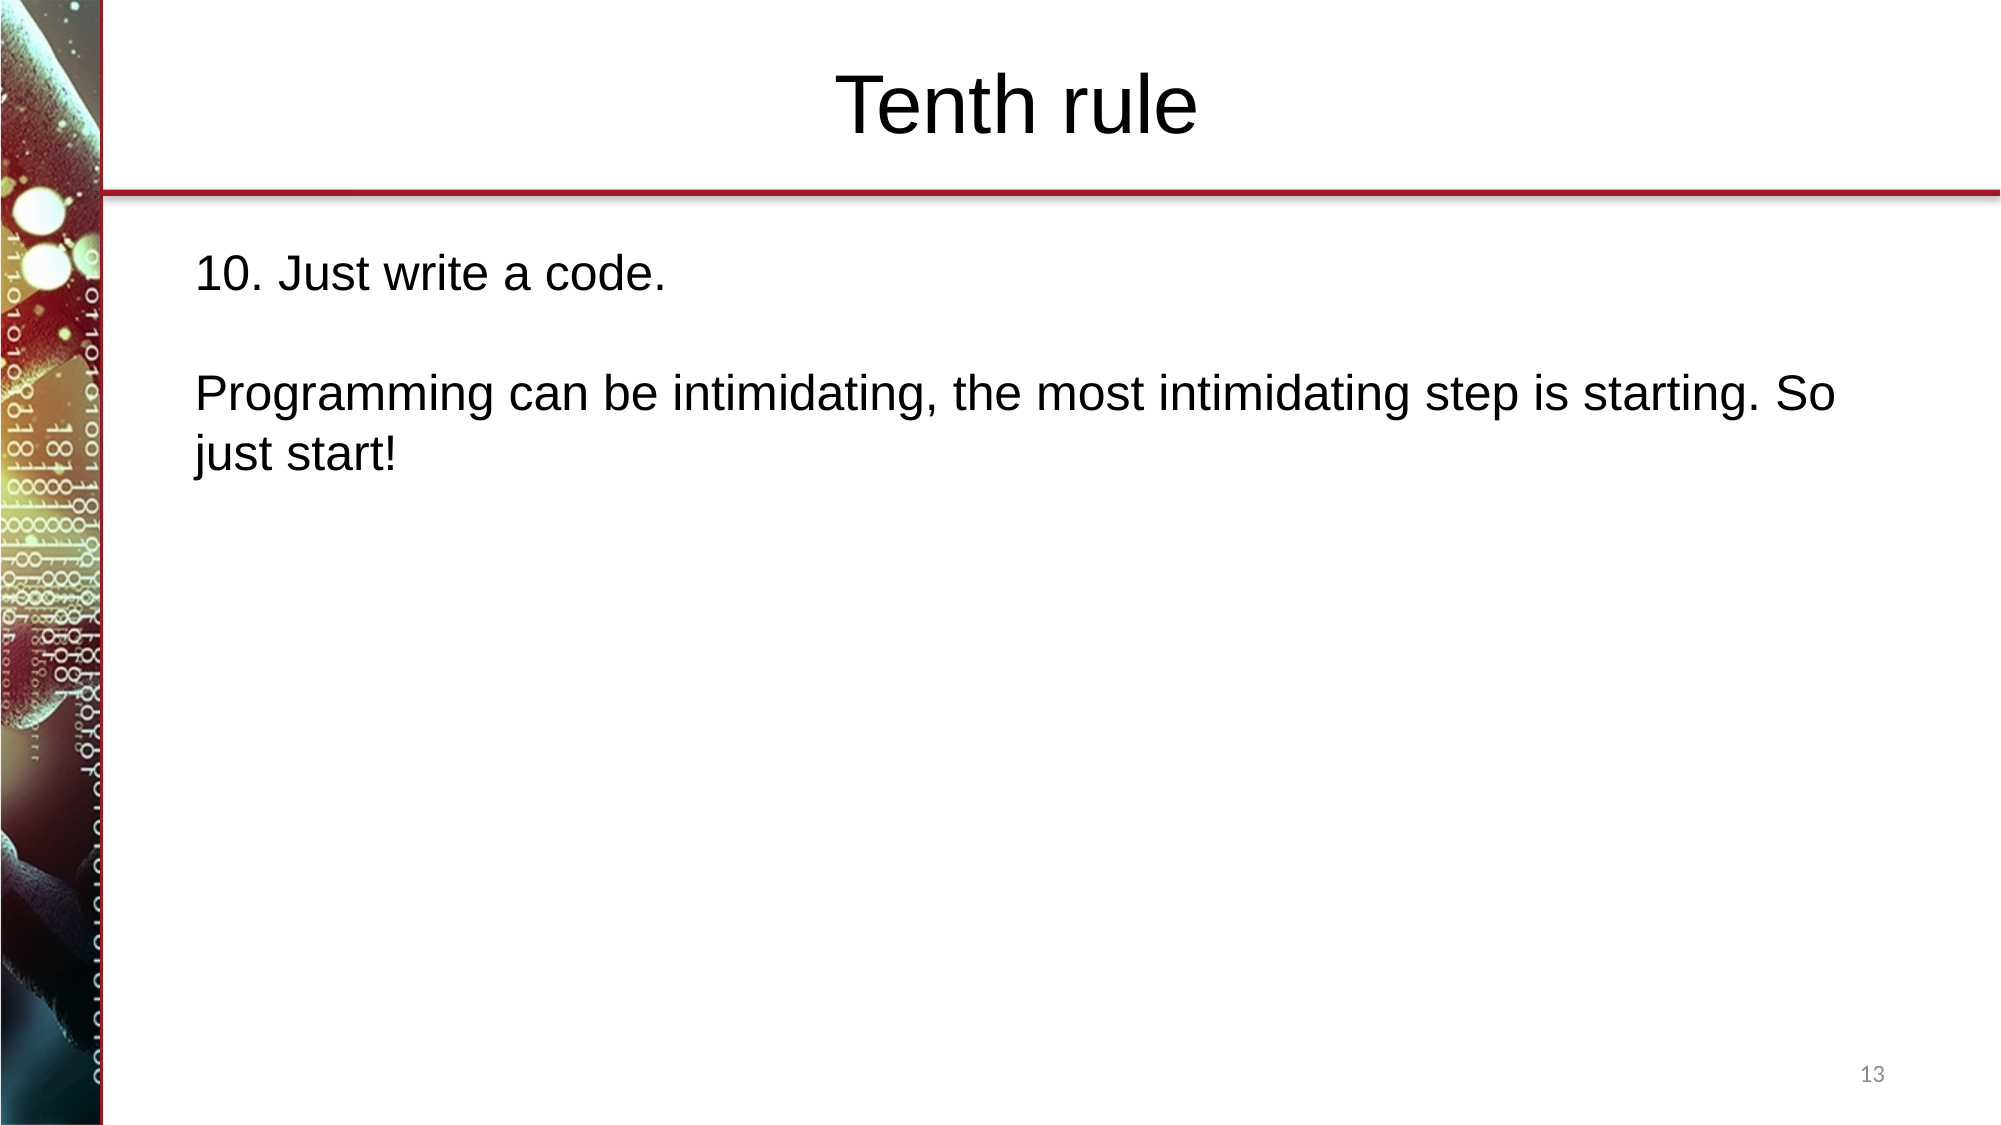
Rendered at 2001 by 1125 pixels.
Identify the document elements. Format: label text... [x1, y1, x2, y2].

text_box Tenth rule [135, 31, 1900, 170]
picture [1, 1, 100, 1124]
text_box 13 [1433, 1042, 1900, 1103]
text_box 10. Just write a code. Programming can be intimidating, the most intimidating step is starting. So just start! [179, 232, 1918, 1020]
